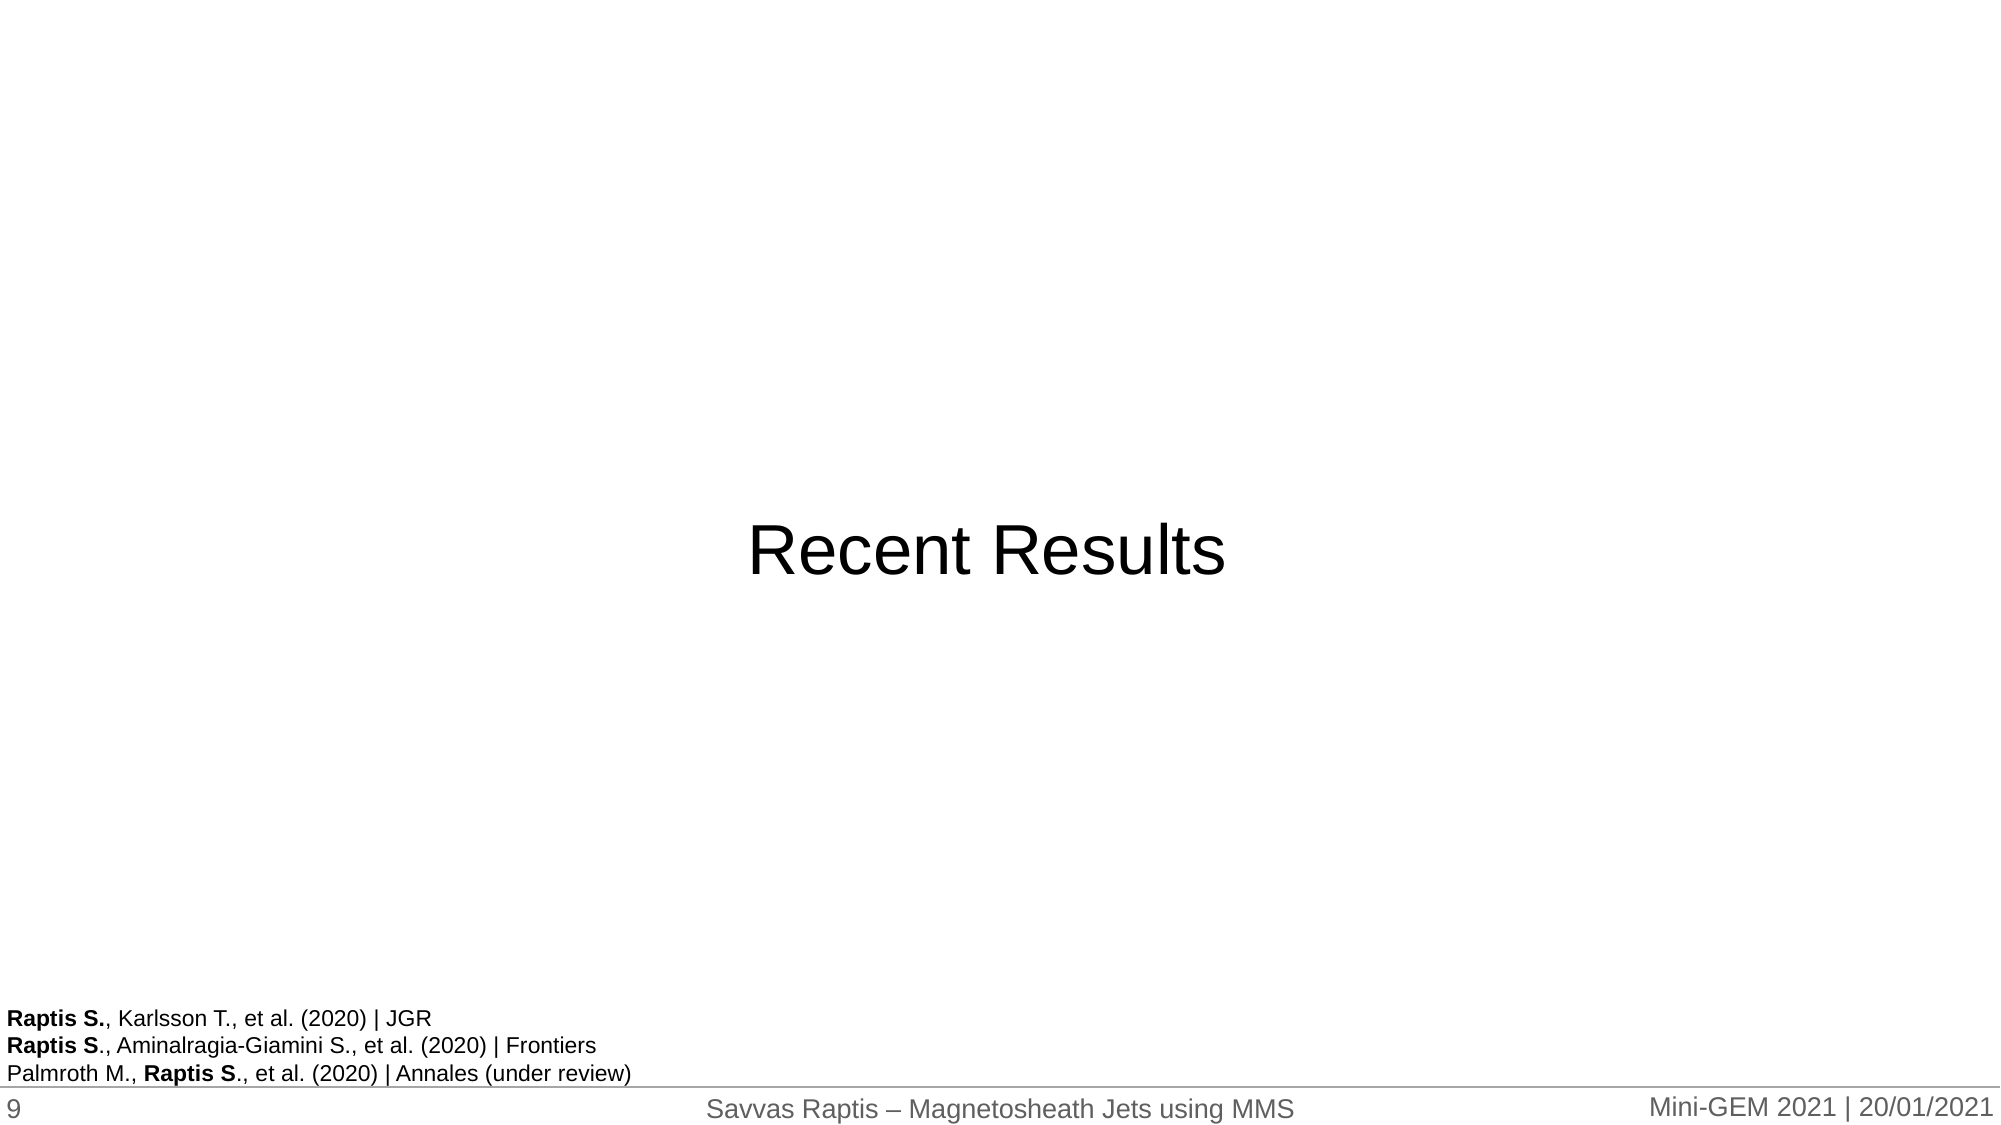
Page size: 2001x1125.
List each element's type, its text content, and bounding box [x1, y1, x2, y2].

list Recent Results [69, 0, 1906, 1092]
text_box Raptis S., Karlsson T., et al. (2020) | JGR Raptis S., Aminalragia-Giamini S., et al. (2020) | Frontiers Palmroth M., Raptis S., et al. (2020) | Annales (under review) [0, 996, 673, 1094]
